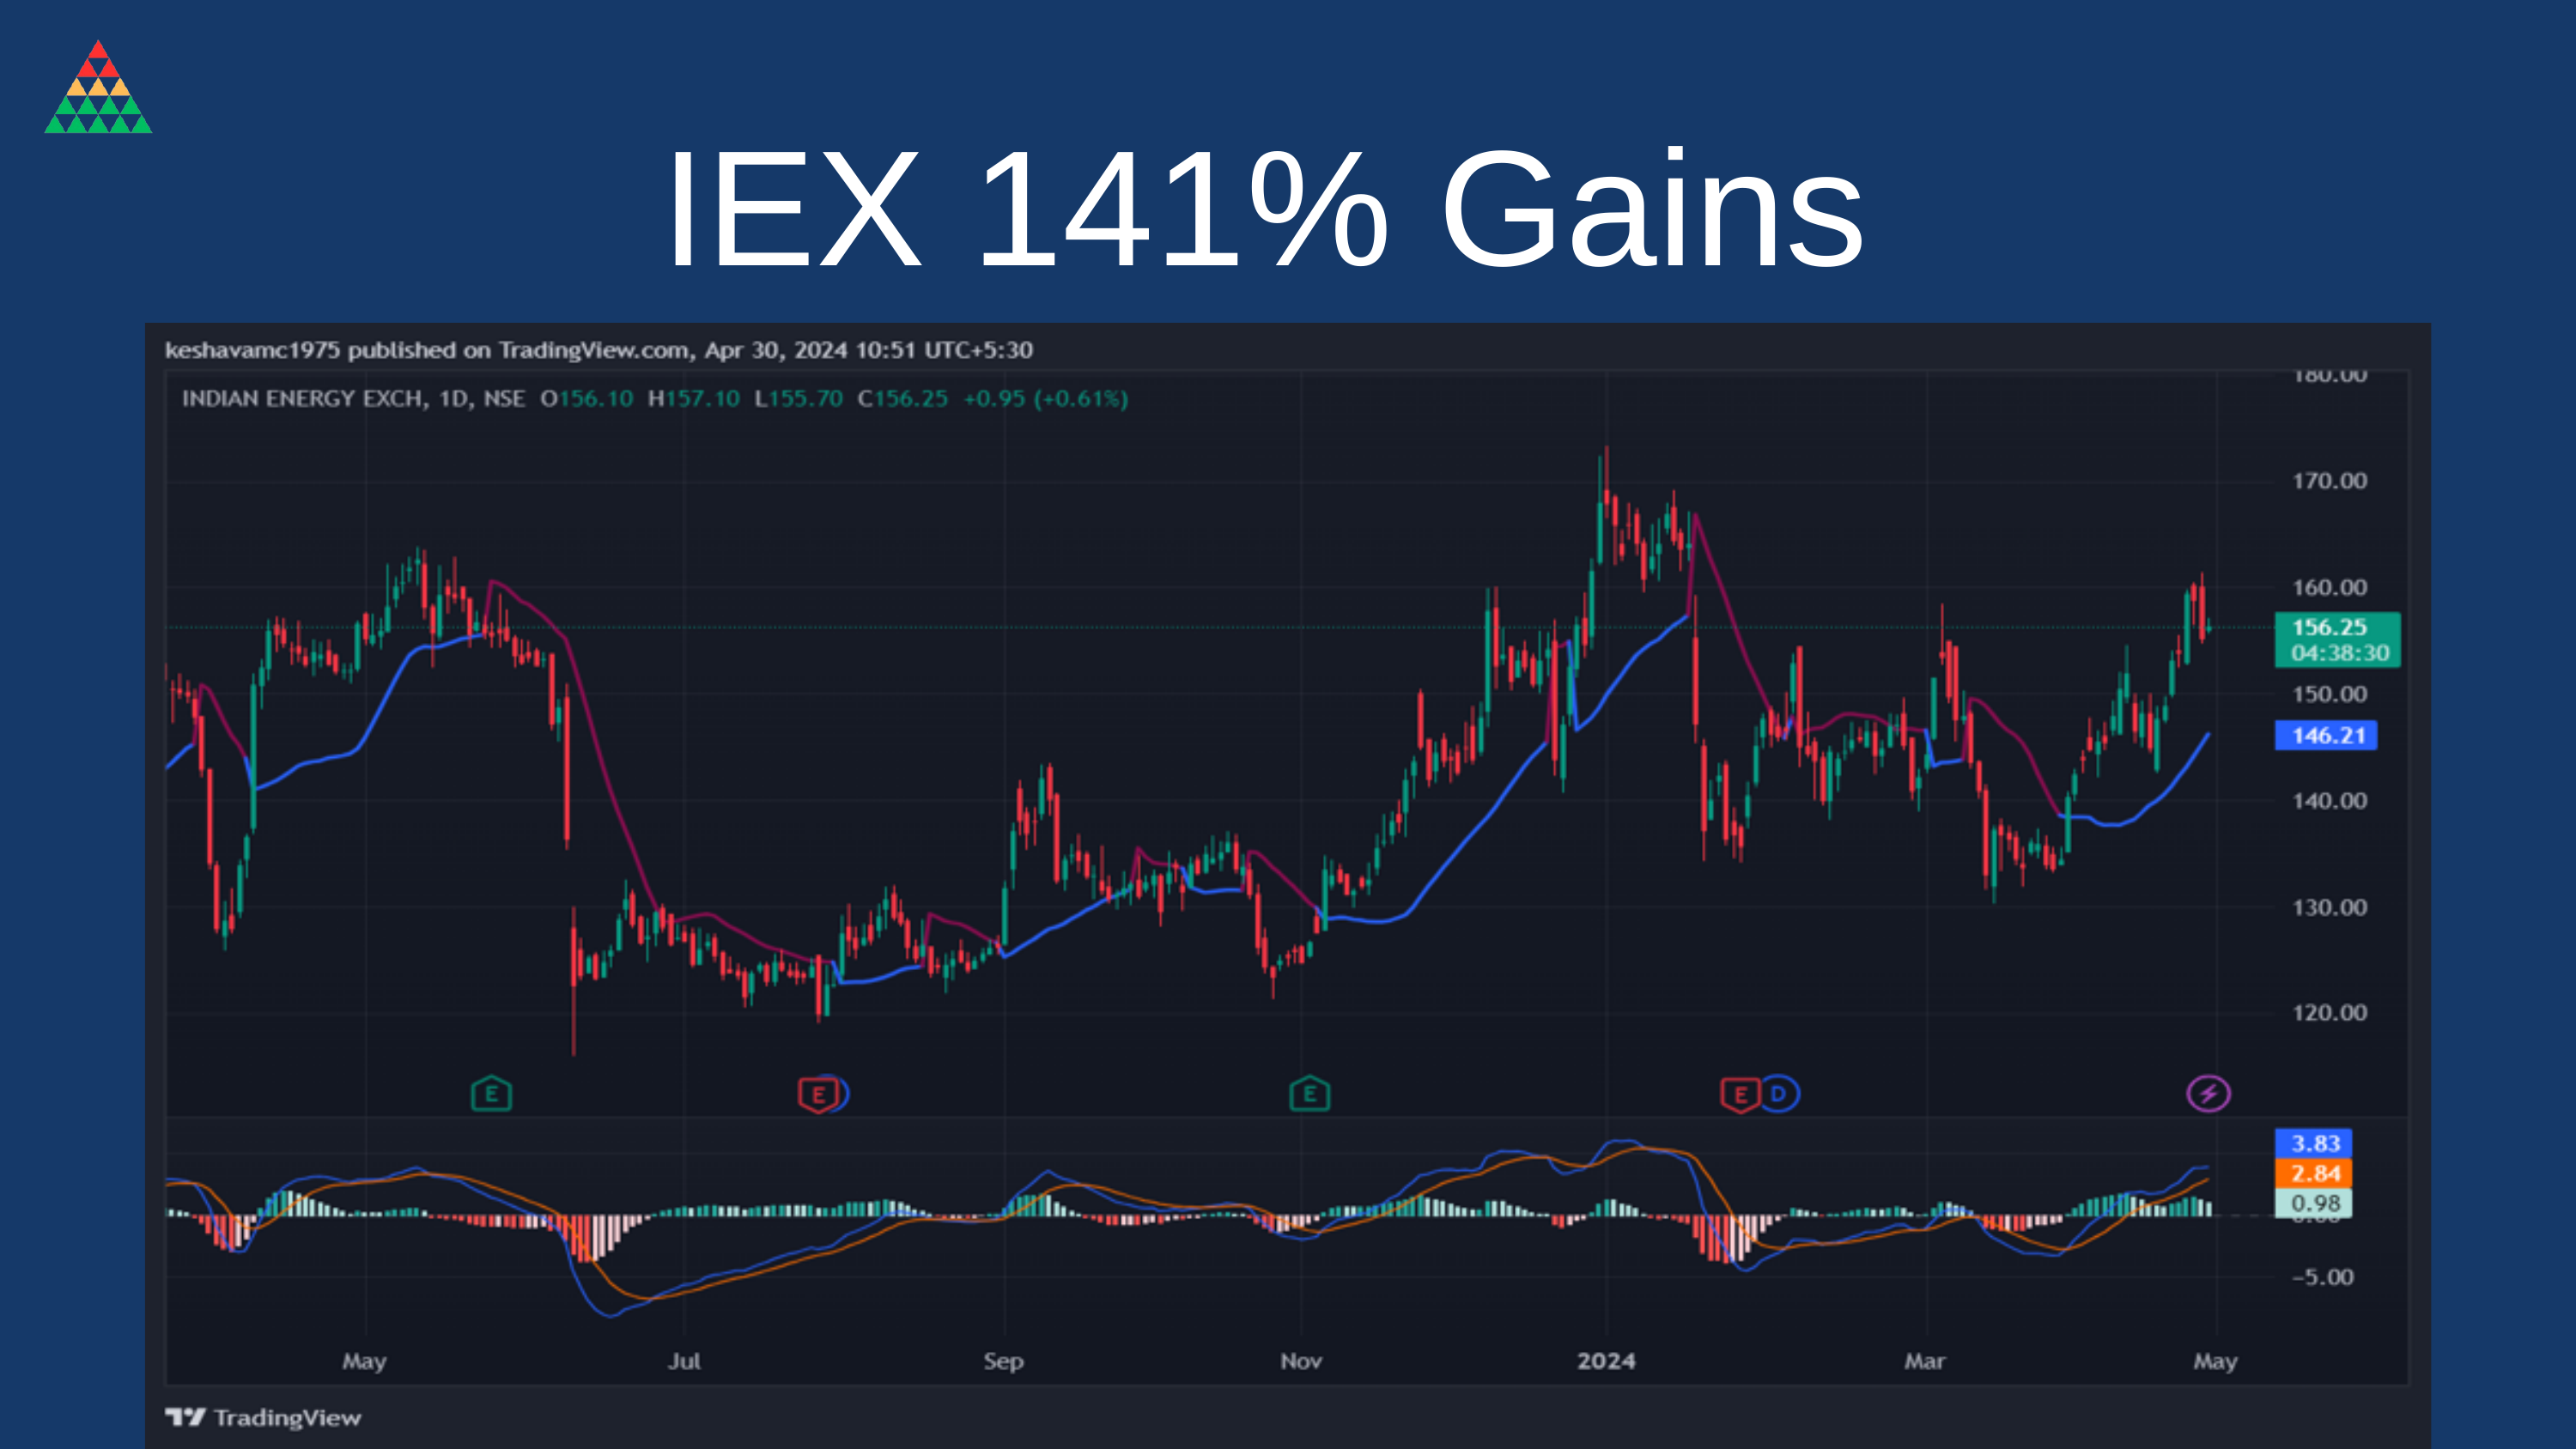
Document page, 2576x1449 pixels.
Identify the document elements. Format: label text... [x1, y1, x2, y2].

text_box [0, 0, 223, 234]
text_box IEX 141% Gains [646, 22, 1930, 300]
text_box [144, 323, 2432, 1449]
